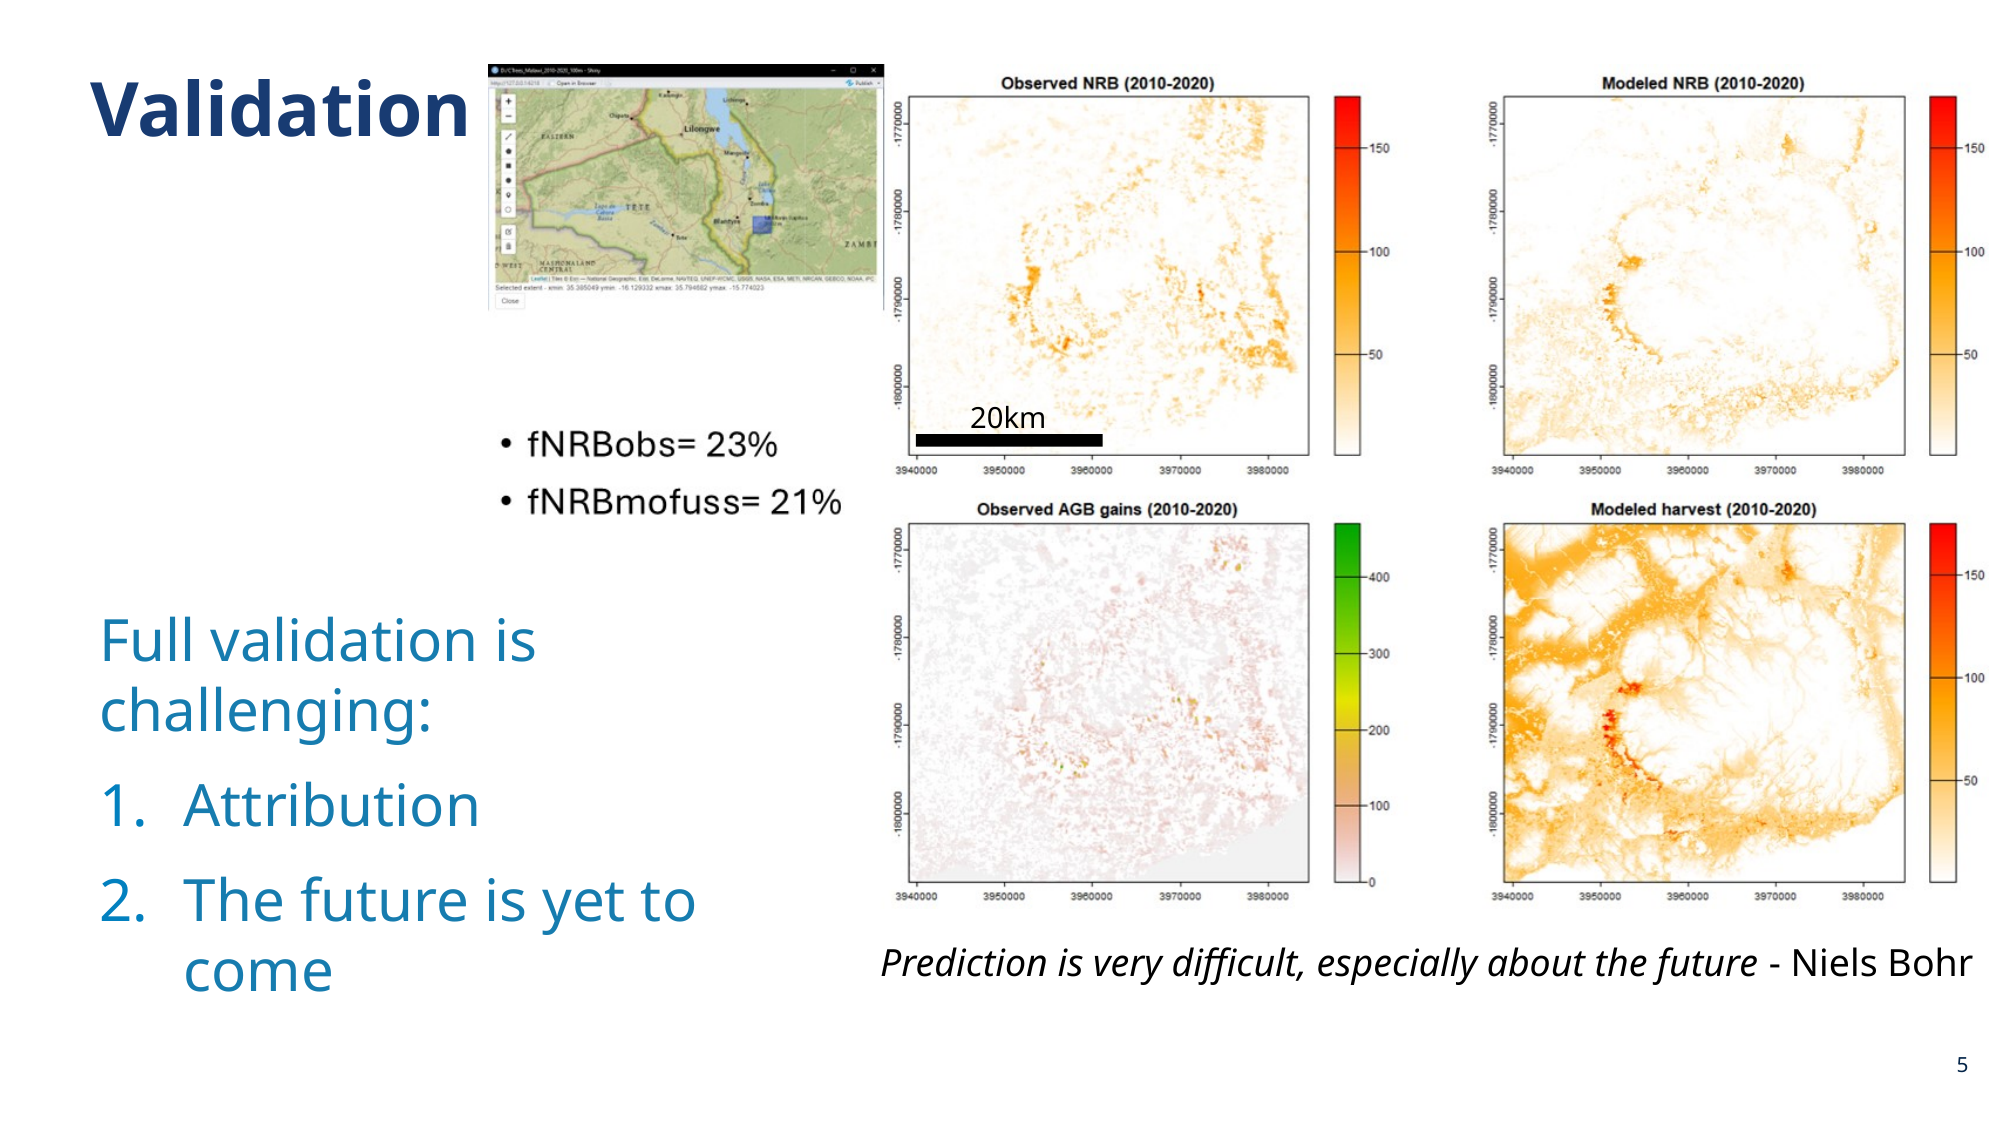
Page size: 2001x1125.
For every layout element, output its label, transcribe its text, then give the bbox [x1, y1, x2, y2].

picture [487, 64, 1989, 909]
title Validation [75, 58, 1925, 167]
slide_number 5 [1925, 1026, 2000, 1107]
text_box Prediction is very difficult, especially about the future - Niels Bohr [875, 931, 1989, 1037]
list Full validation is challenging: Attribution The future is yet to come [51, 505, 875, 1067]
